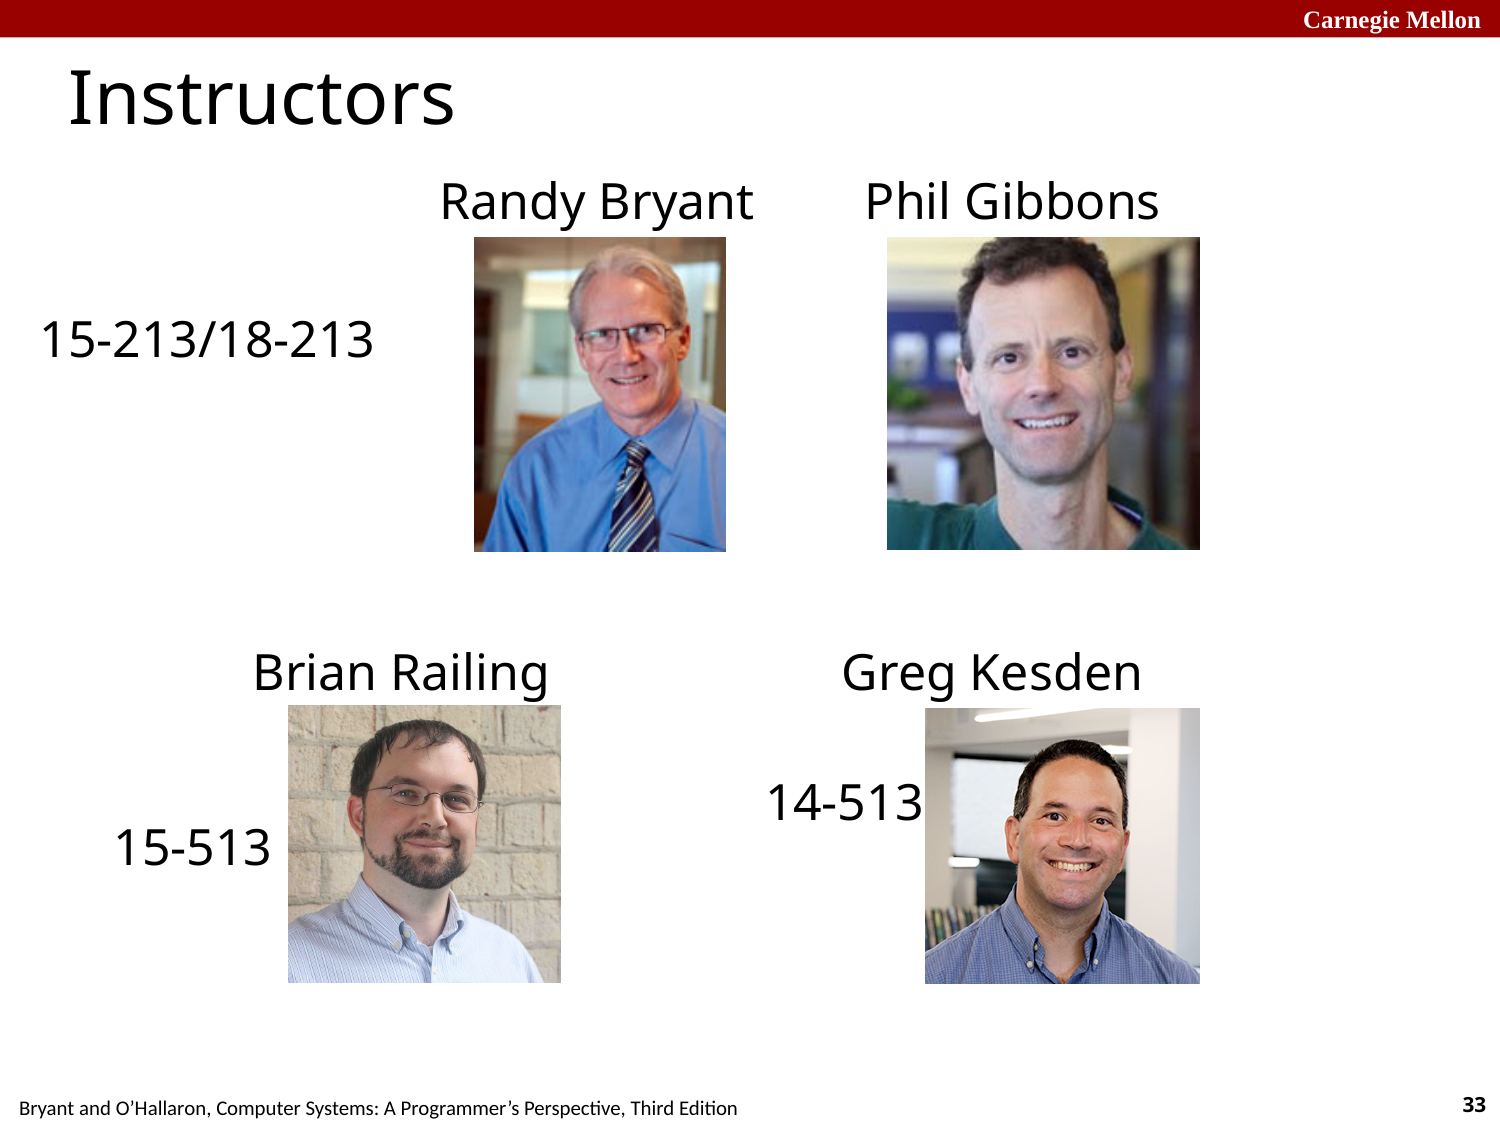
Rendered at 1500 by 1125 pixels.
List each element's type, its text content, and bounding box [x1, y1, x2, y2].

picture [288, 705, 561, 984]
text_box 15-213/18-213 [24, 299, 425, 375]
text_box Randy Bryant [425, 162, 825, 238]
text_box Greg Kesden [827, 633, 1227, 708]
text_box 15-513 [98, 808, 282, 884]
picture [474, 237, 726, 553]
title Instructors [62, 41, 1438, 149]
picture [887, 237, 1201, 551]
text_box Carnegie Mellon [1147, 37, 1365, 41]
text_box 14-513 [750, 763, 919, 839]
text_box Brian Railing [237, 633, 638, 708]
text_box Phil Gibbons [849, 162, 1250, 238]
picture [924, 708, 1201, 984]
